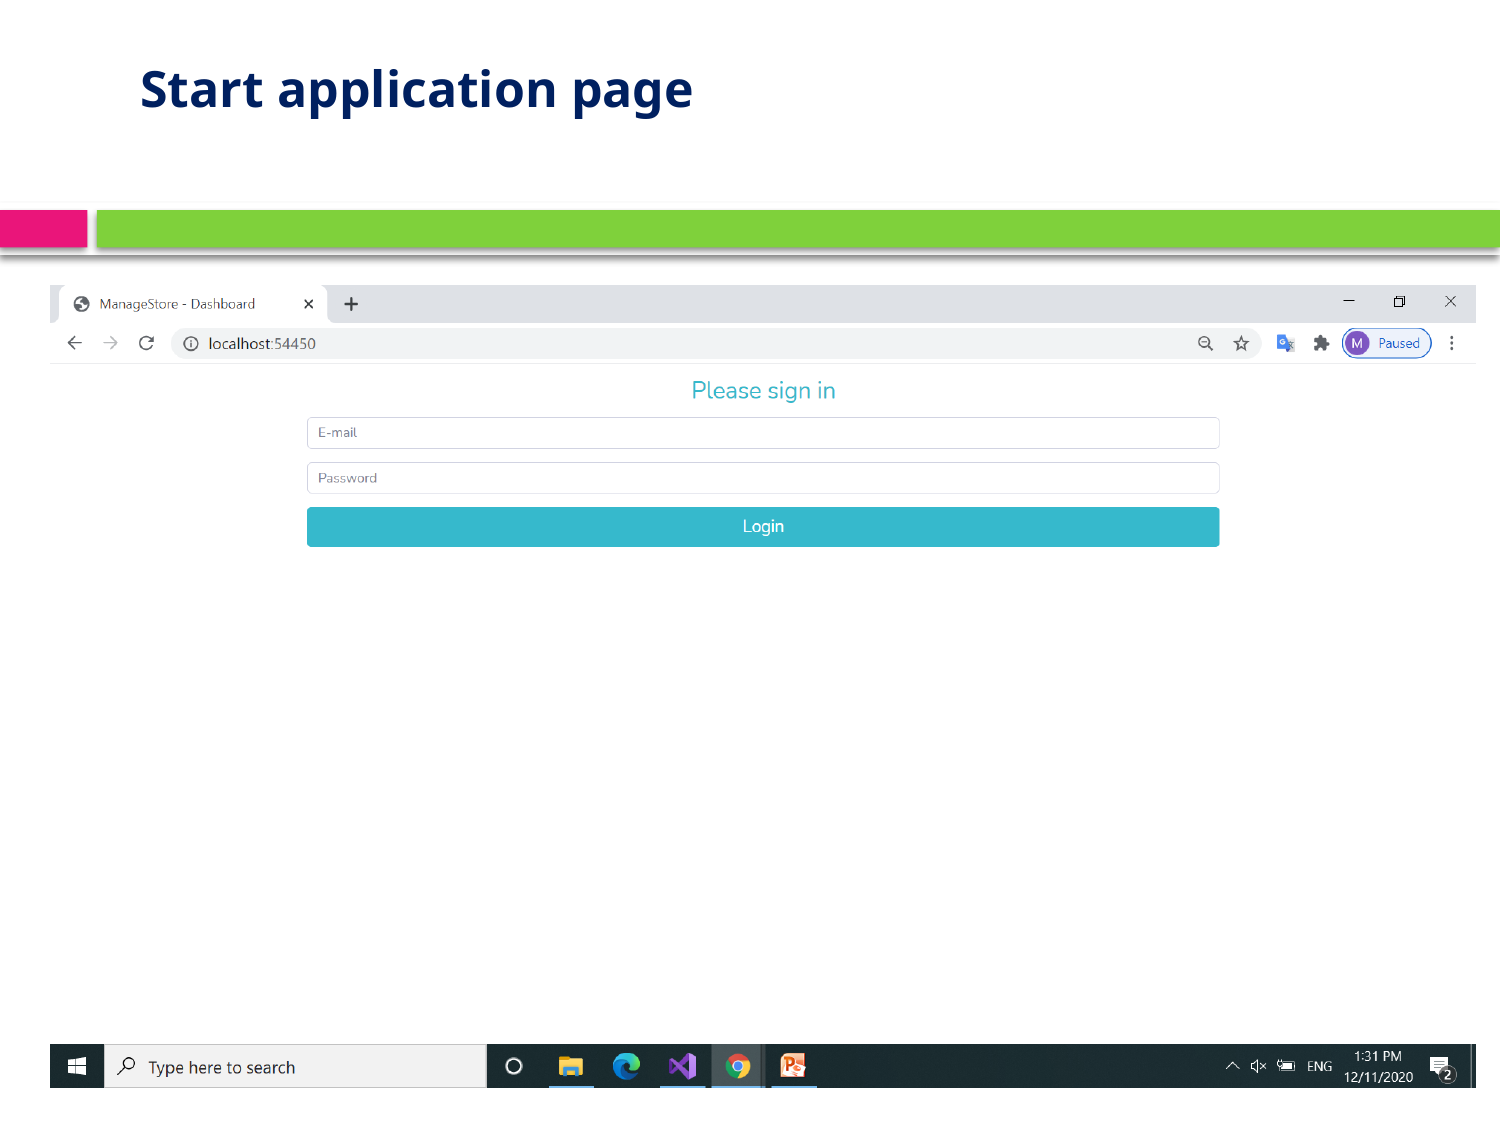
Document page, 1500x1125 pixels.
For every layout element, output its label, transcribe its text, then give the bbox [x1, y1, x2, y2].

picture [49, 285, 1477, 1088]
text_box Start application page [125, 49, 710, 125]
